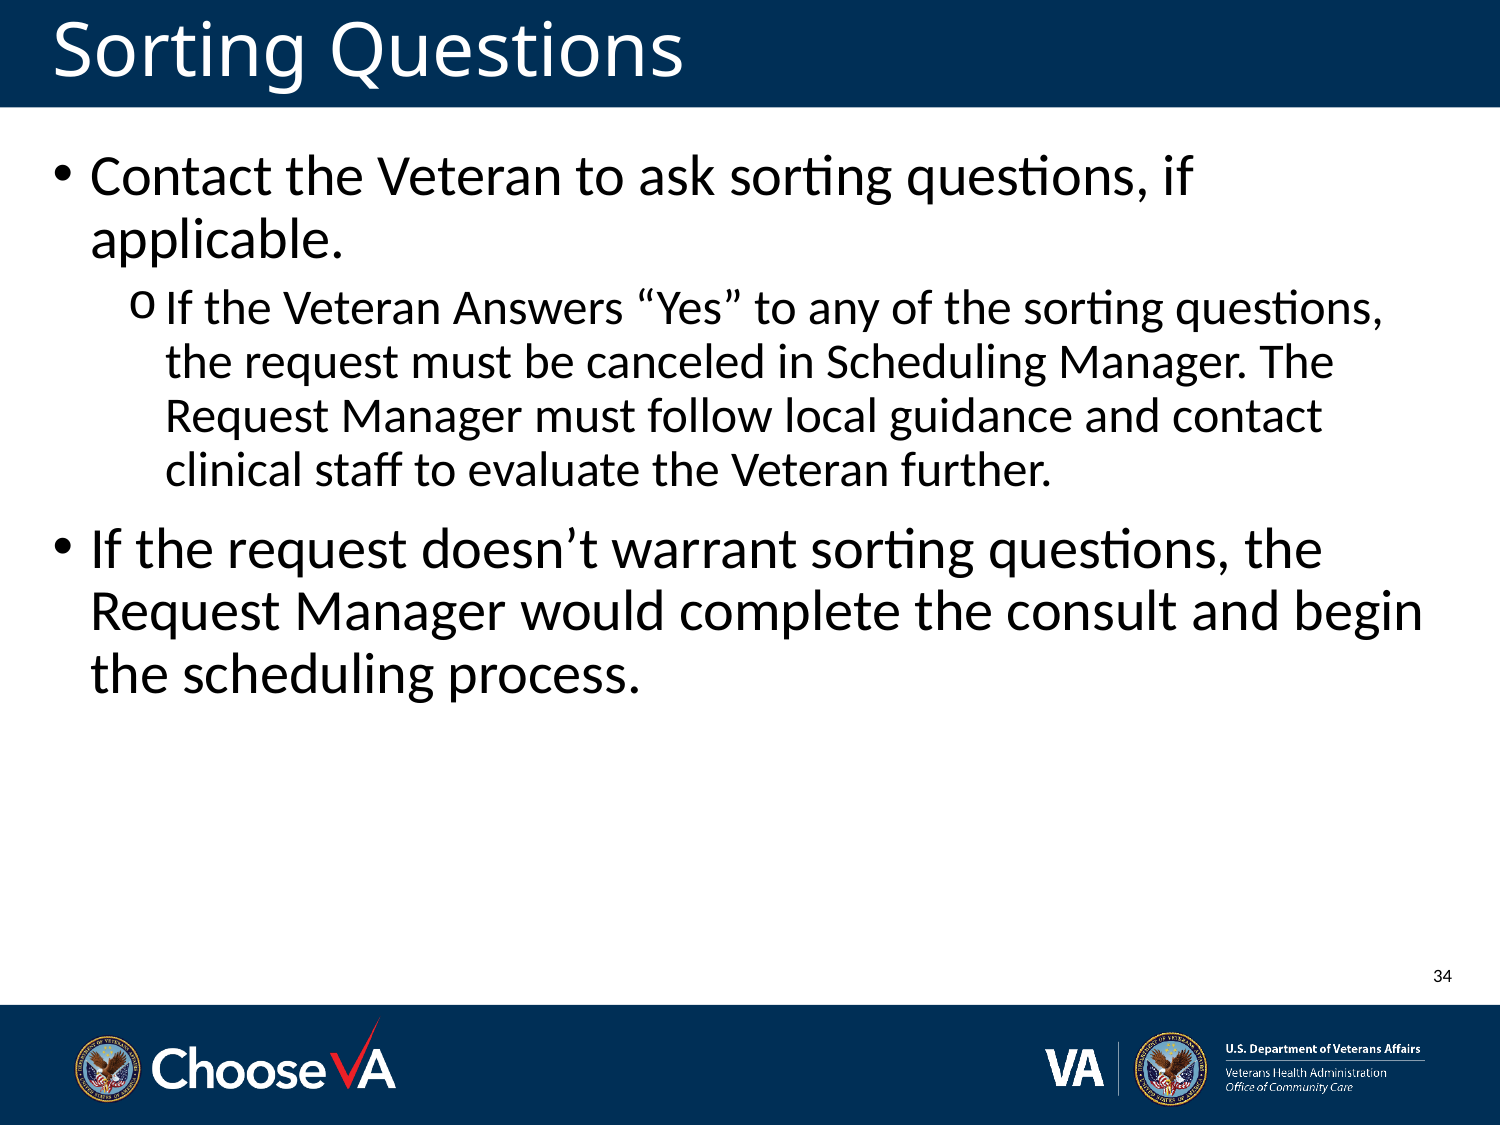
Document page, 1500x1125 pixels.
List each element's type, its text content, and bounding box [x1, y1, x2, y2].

slide_number 34 [1406, 945, 1468, 1006]
picture [1045, 1028, 1425, 1109]
title Sorting Questions [37, 0, 1450, 108]
picture [74, 1015, 396, 1103]
list Contact the Veteran to ask sorting questions, if applicable. If the Veteran Answers “Yes” to any of the sorting questions, the request must be canceled in Scheduling Manager. The Request Manager must follow local guidance and contact clinical staff to evaluate the Veteran further. If the request doesn’t warrant sorting questions, the Request Manager would complete the consult and begin the scheduling process. [37, 137, 1450, 963]
